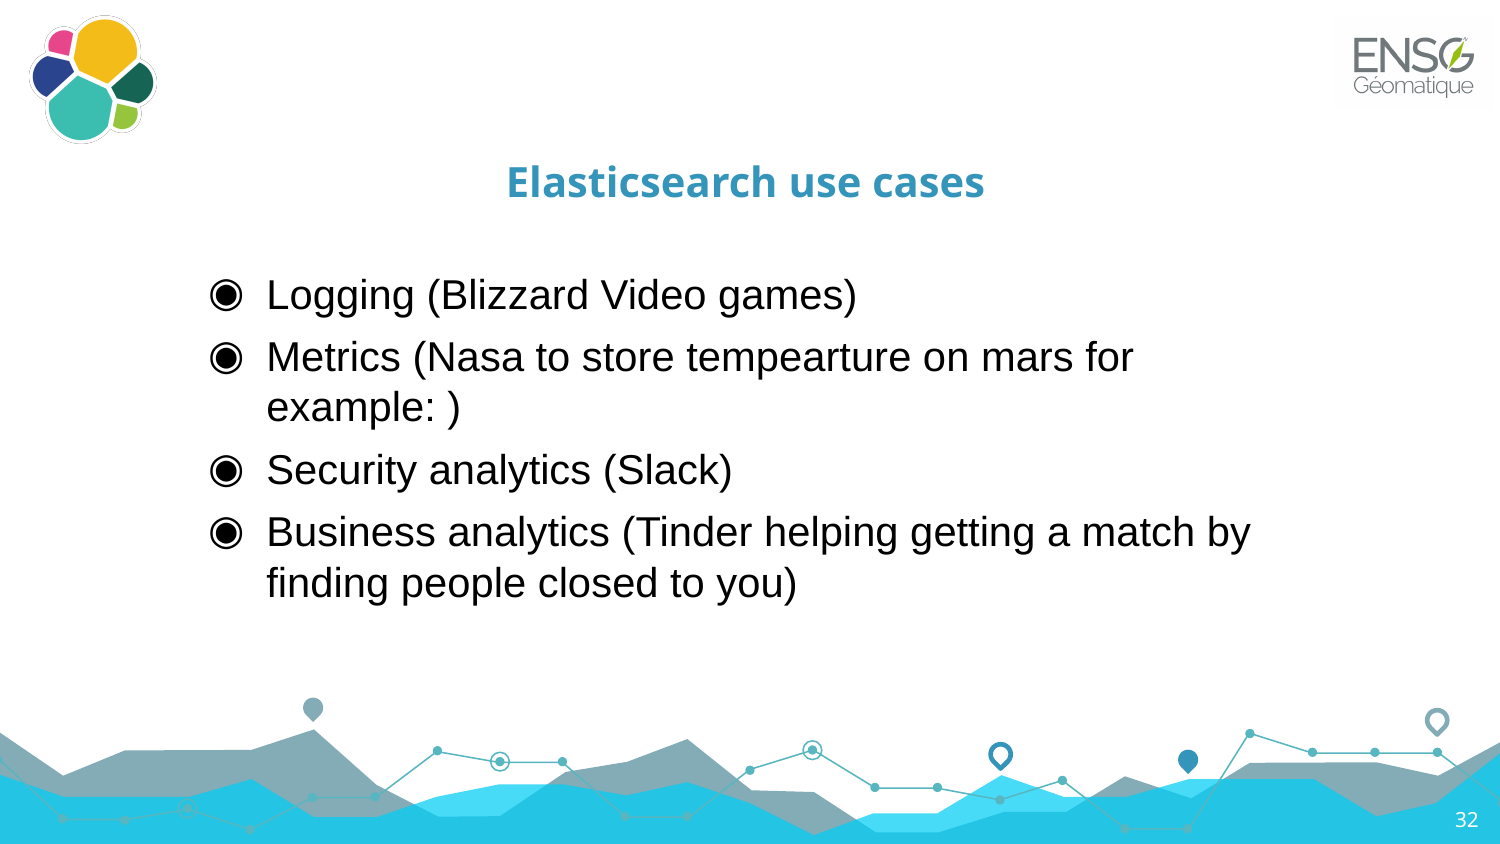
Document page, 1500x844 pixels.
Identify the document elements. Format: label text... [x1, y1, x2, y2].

list Logging (Blizzard Video games) Metrics (Nasa to store tempearture on mars for example: ) Security analytics (Slack) Business analytics (Tinder helping getting a match by finding people closed to you) [176, 252, 1325, 568]
picture [1334, 17, 1494, 110]
title Elasticsearch use cases [171, 103, 1320, 222]
picture [29, 15, 157, 144]
slide_number 32 [1403, 791, 1494, 844]
